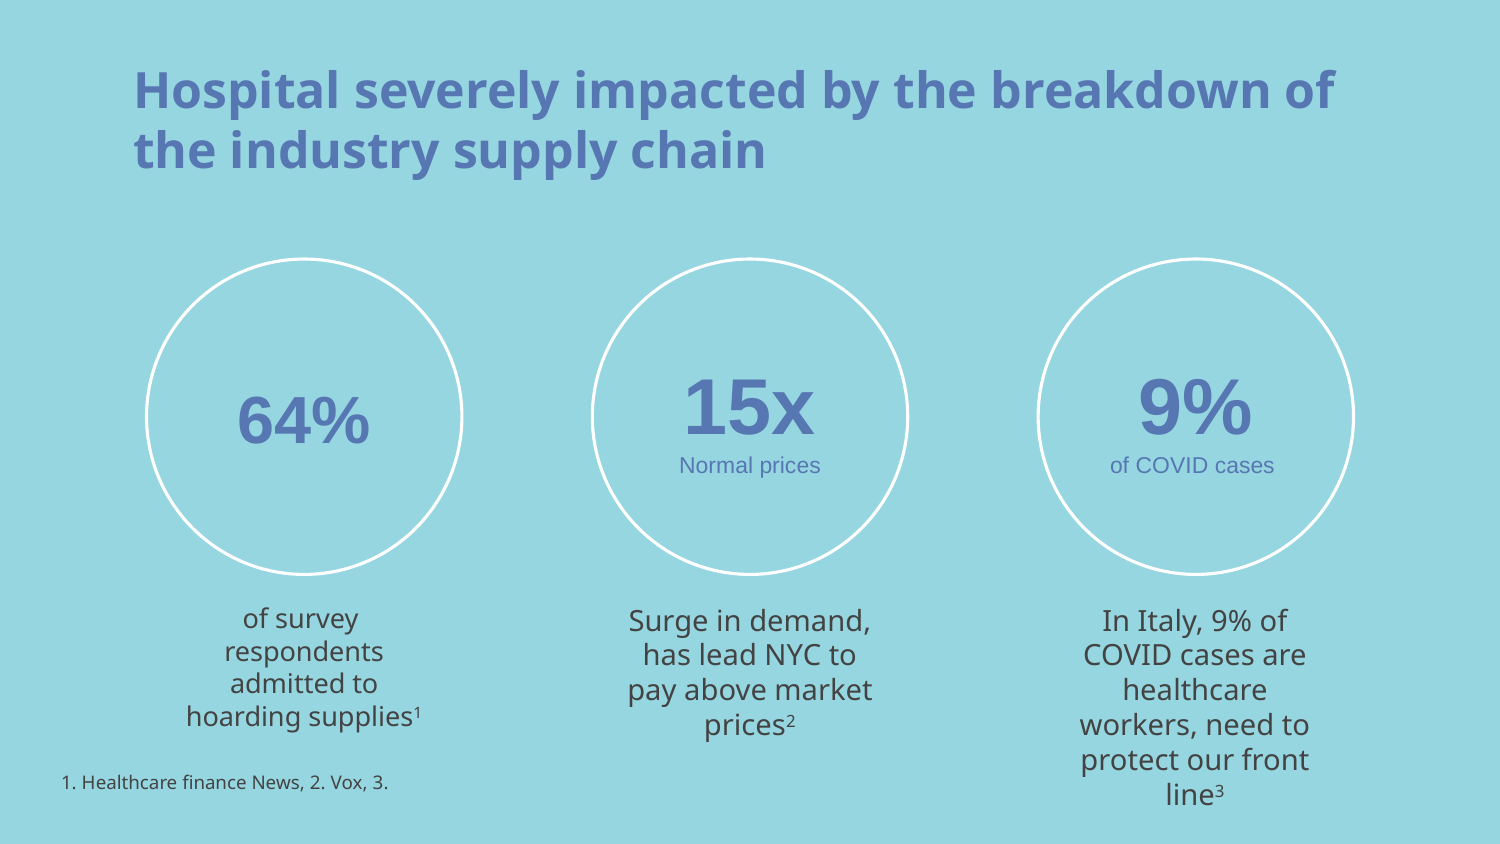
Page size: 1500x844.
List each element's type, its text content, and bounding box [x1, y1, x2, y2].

text_box 9% of COVID cases [1038, 259, 1354, 575]
text_box Surge in demand, has lead NYC to pay above market prices2 [605, 586, 895, 685]
text_box 15x Normal prices [592, 259, 908, 575]
text_box 64% [146, 259, 462, 575]
text_box Hospital severely impacted by the breakdown of the industry supply chain [118, 75, 1437, 194]
text_box In Italy, 9% of COVID cases are healthcare workers, need to protect our front line3 [1050, 586, 1340, 685]
text_box 1. Healthcare finance News, 2. Vox, 3. [46, 756, 1310, 816]
text_box of survey respondents admitted to hoarding supplies1 [159, 586, 449, 685]
